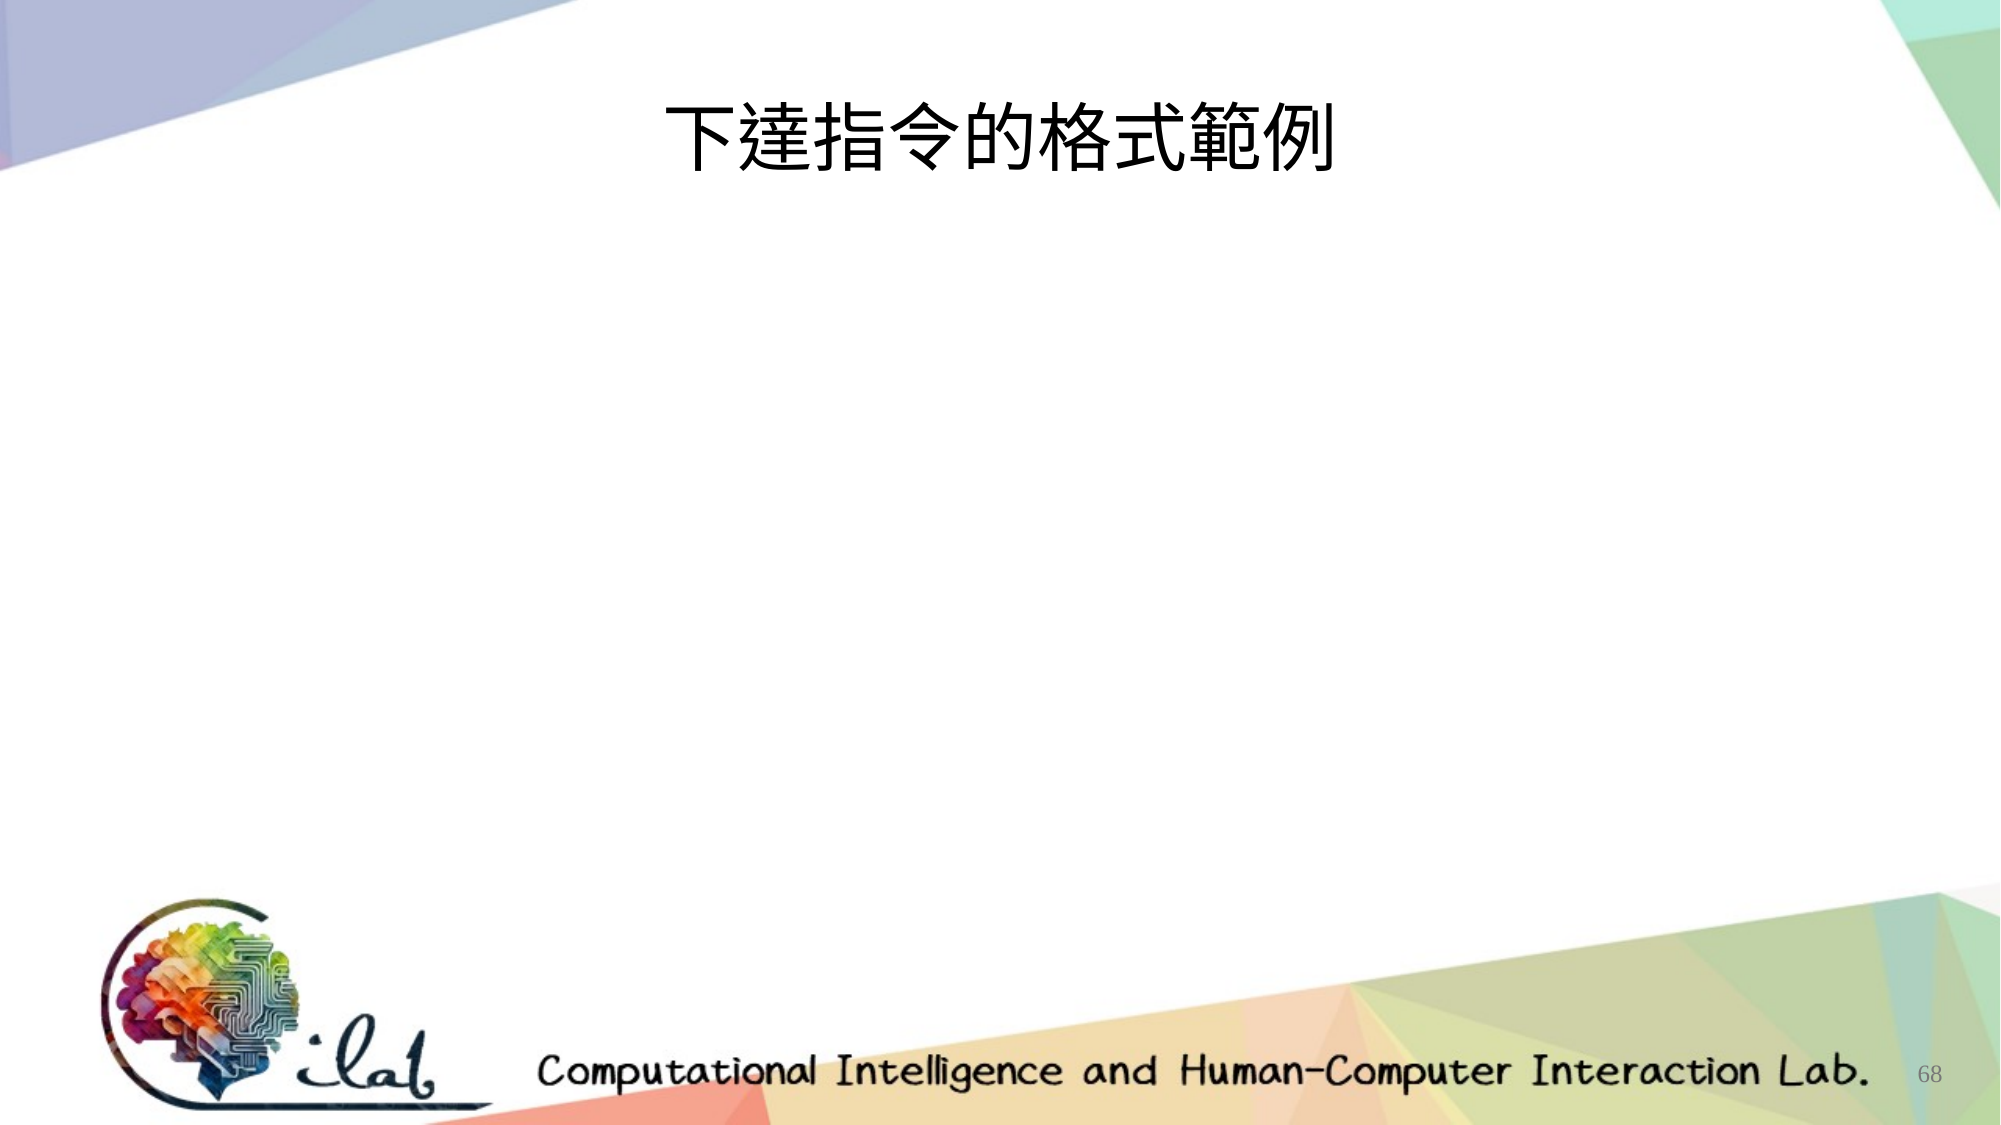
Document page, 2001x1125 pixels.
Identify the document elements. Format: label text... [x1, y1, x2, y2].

text_box 下達指令的格式範例 [647, 82, 1353, 188]
picture [0, 0, 2001, 1125]
slide_number 68 [1507, 1042, 1958, 1103]
